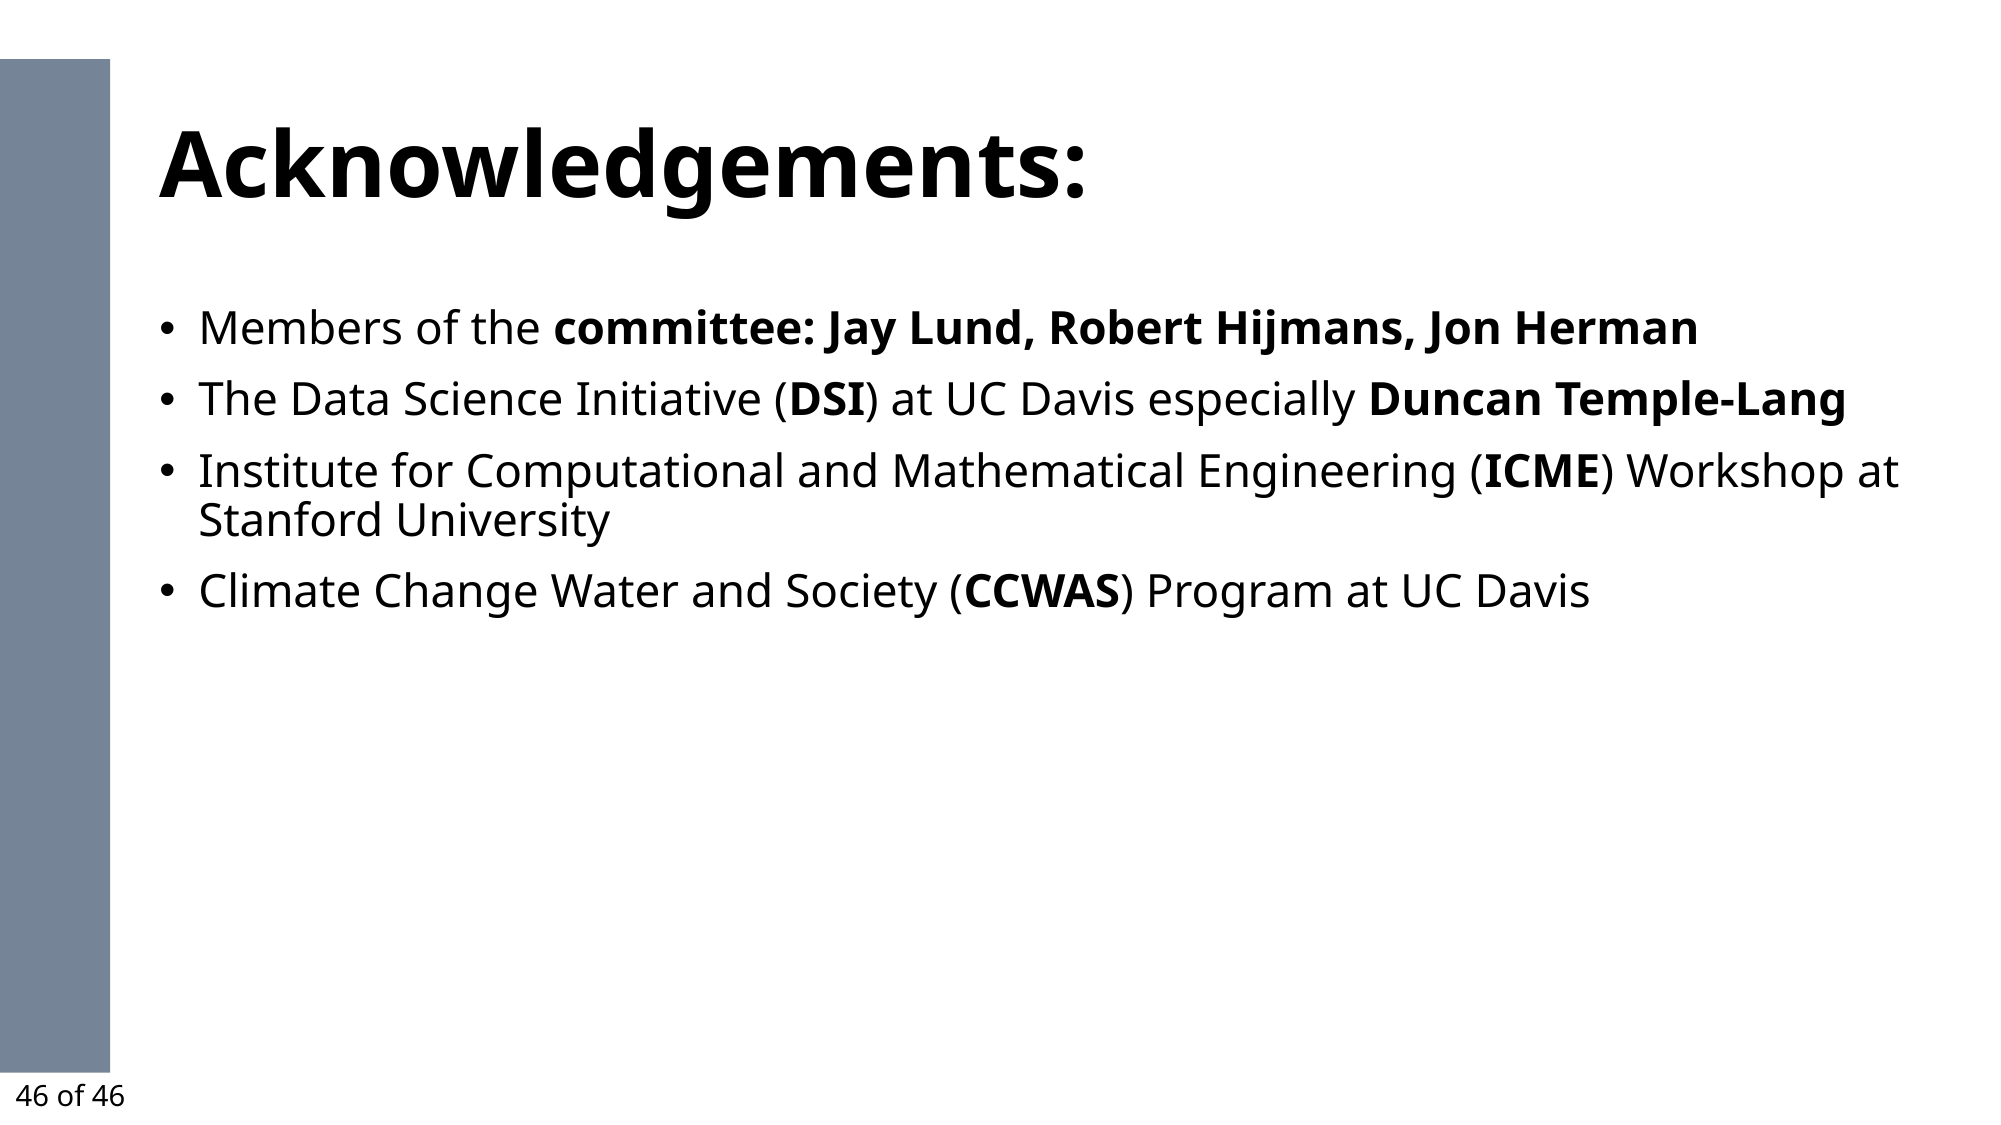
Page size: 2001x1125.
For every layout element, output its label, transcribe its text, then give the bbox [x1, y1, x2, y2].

list Members of the committee: Jay Lund, Robert Hijmans, Jon Herman The Data Science Initiative (DSI) at UC Davis especially Duncan Temple-Lang Institute for Computational and Mathematical Engineering (ICME) Workshop at Stanford University Climate Change Water and Society (CCWAS) Program at UC Davis [147, 299, 1933, 1073]
title Acknowledgements: [147, 59, 1934, 277]
